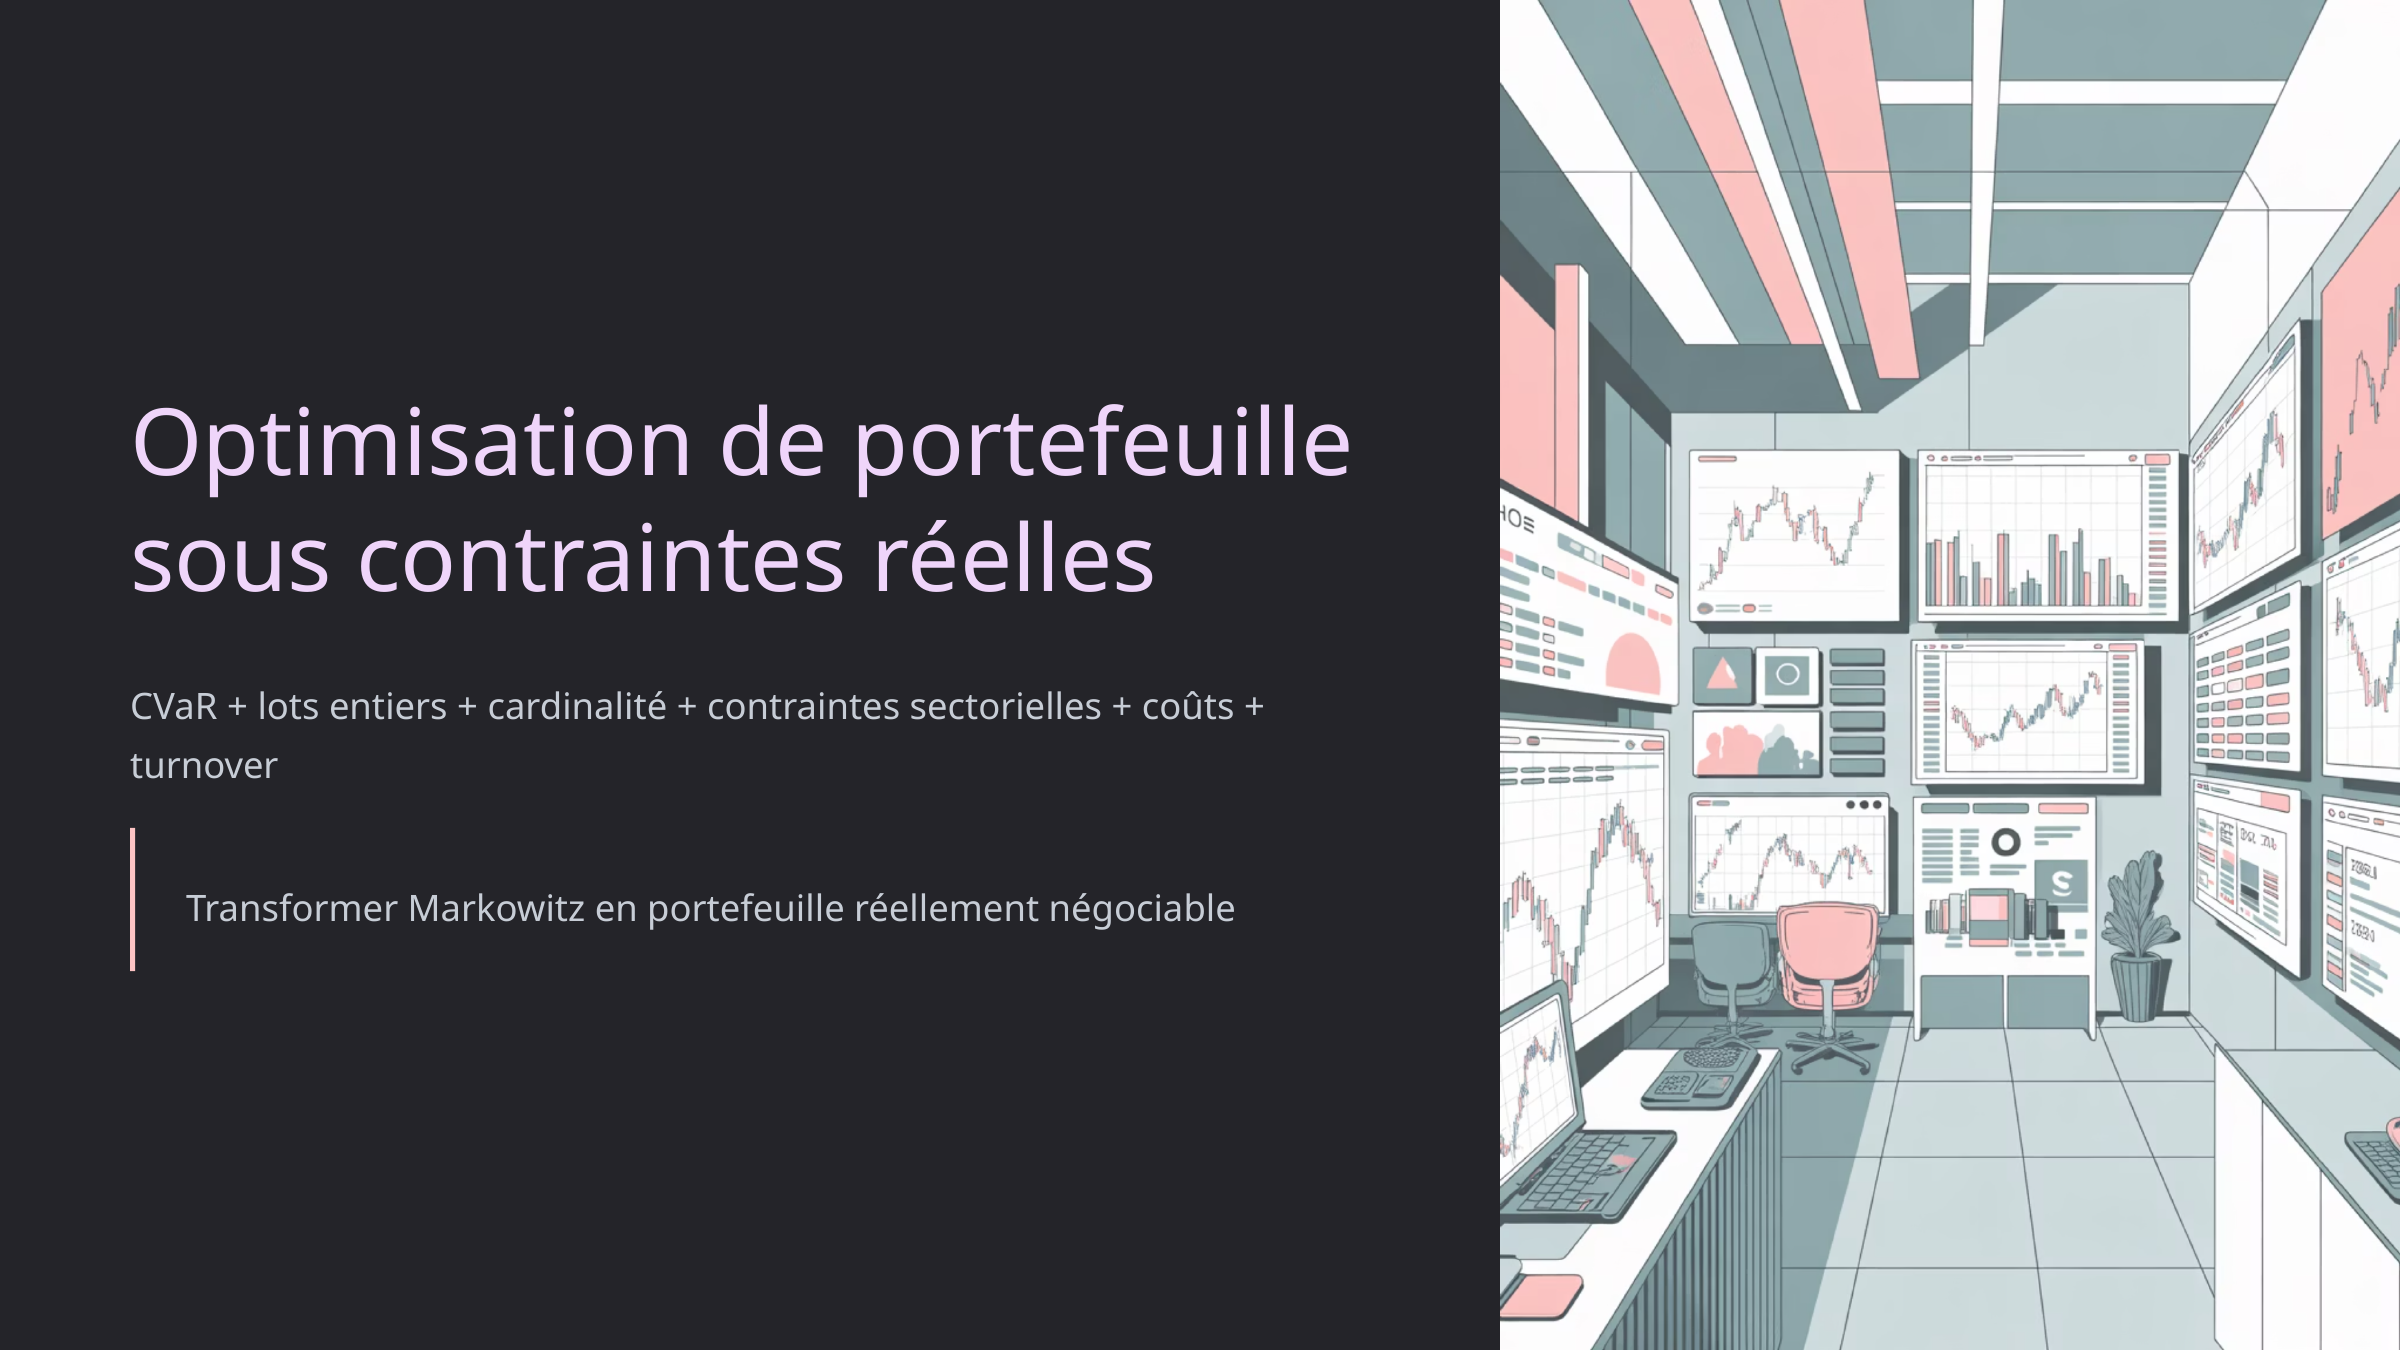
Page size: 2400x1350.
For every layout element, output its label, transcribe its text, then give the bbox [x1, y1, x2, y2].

text_box Transformer Markowitz en portefeuille réellement négociable [186, 869, 1370, 930]
text_box Optimisation de portefeuille sous contraintes réelles [130, 378, 1370, 612]
text_box CVaR + lots entiers + cardinalité + contraintes sectorielles + coûts + turnover [130, 667, 1370, 787]
picture [1499, 0, 2400, 1350]
text_box [130, 827, 136, 972]
